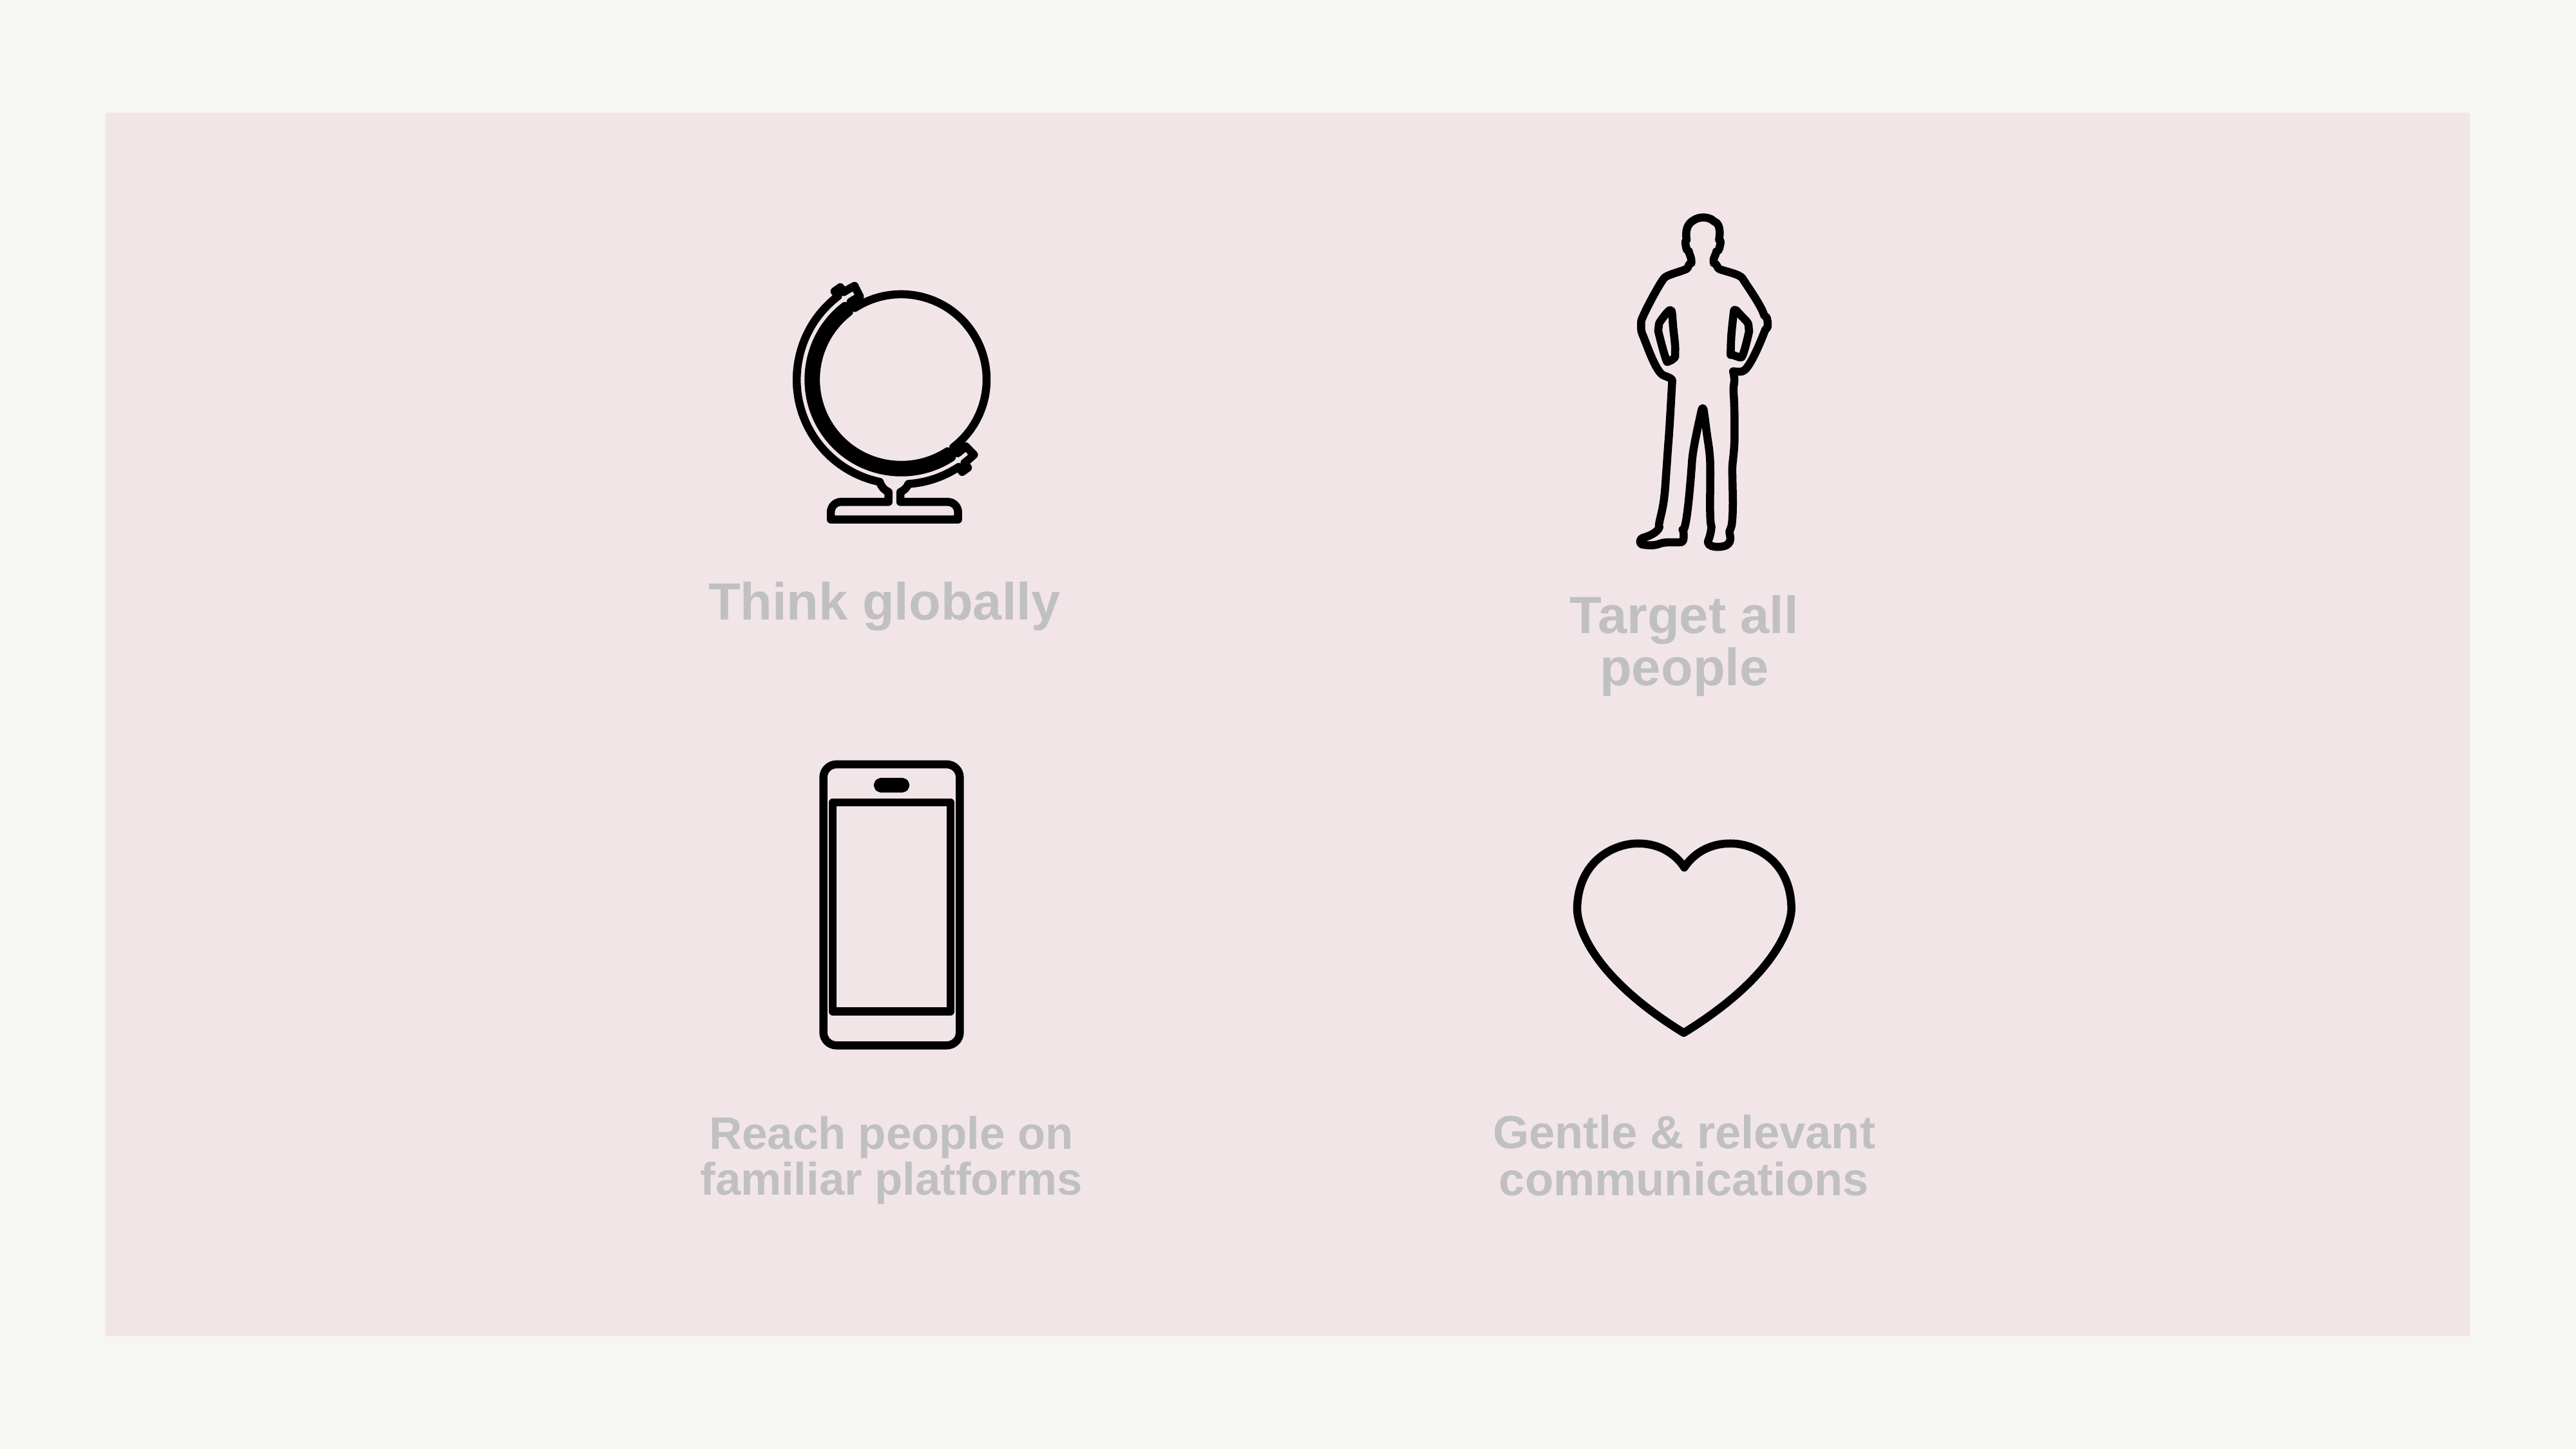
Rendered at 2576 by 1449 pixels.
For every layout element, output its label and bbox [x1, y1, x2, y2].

text_box [1486, 217, 1882, 717]
text_box [693, 285, 1090, 649]
text_box [1486, 843, 1882, 1232]
text_box [693, 764, 1090, 1232]
